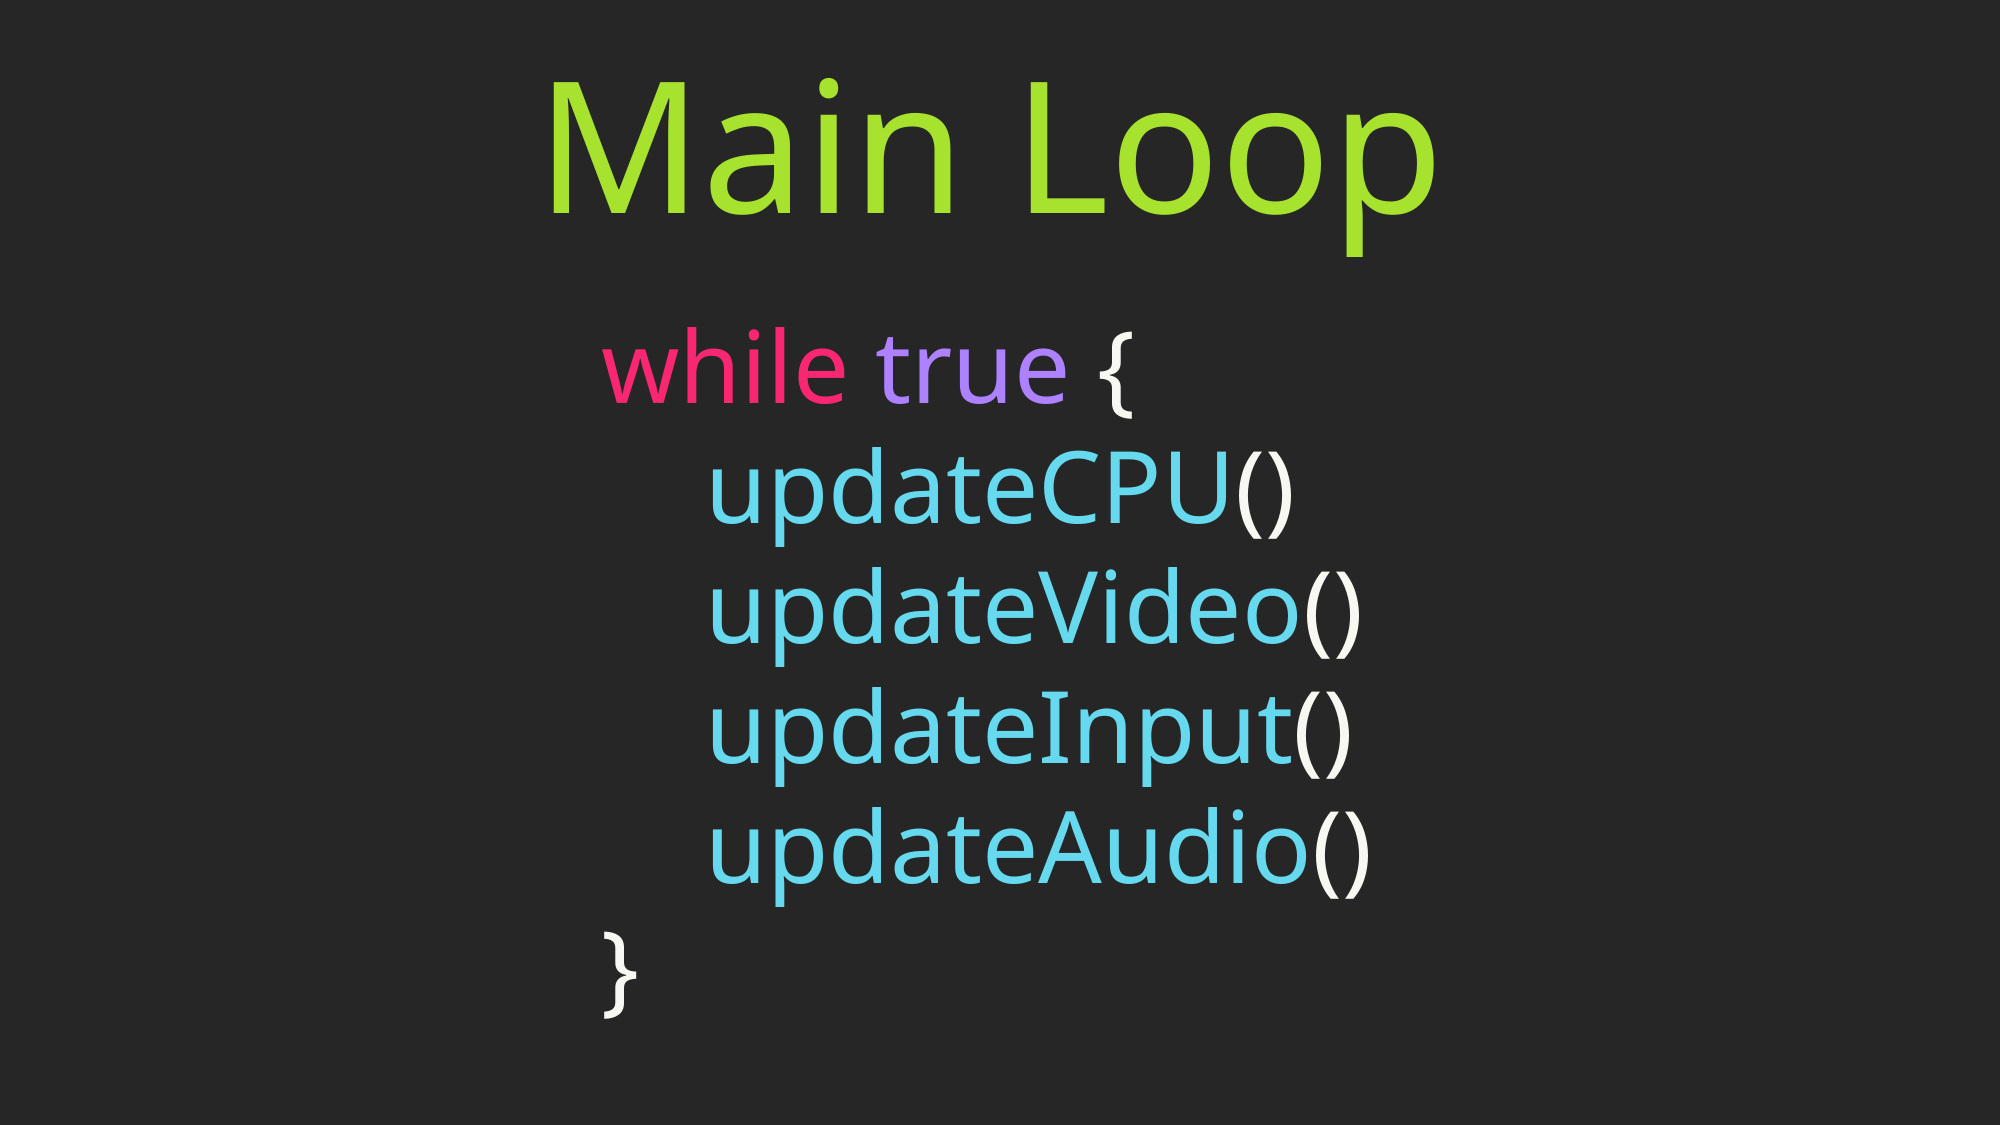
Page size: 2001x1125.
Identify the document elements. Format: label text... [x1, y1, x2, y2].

text_box Main Loop [521, 23, 1459, 258]
text_box while true { updateCPU() updateVideo() updateInput() updateAudio() } [586, 296, 1414, 1031]
